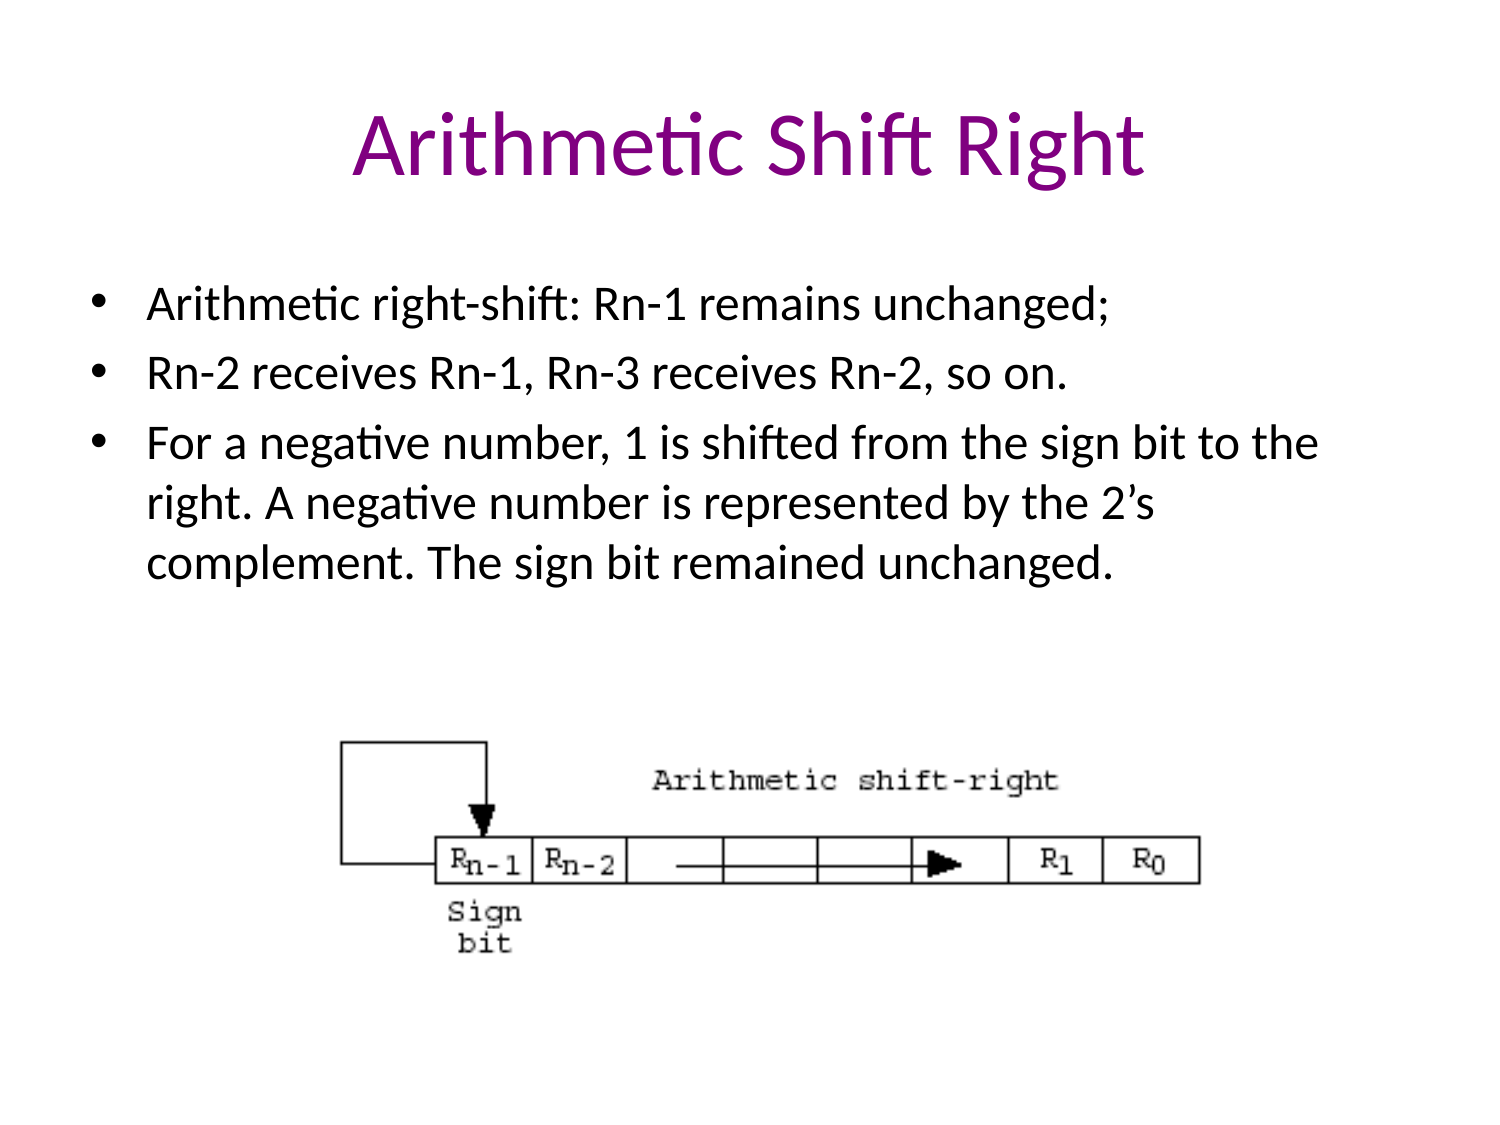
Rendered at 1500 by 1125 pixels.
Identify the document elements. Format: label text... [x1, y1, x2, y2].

title Arithmetic Shift Right [74, 44, 1426, 233]
picture [324, 737, 1212, 963]
list Arithmetic right-shift: Rn-1 remains unchanged; Rn-2 receives Rn-1, Rn-3 receives Rn-2, so on. For a negative number, 1 is shifted from the sign bit to the right. A negative number is represented by the 2’s complement. The sign bit remained unchanged. [74, 262, 1426, 1006]
